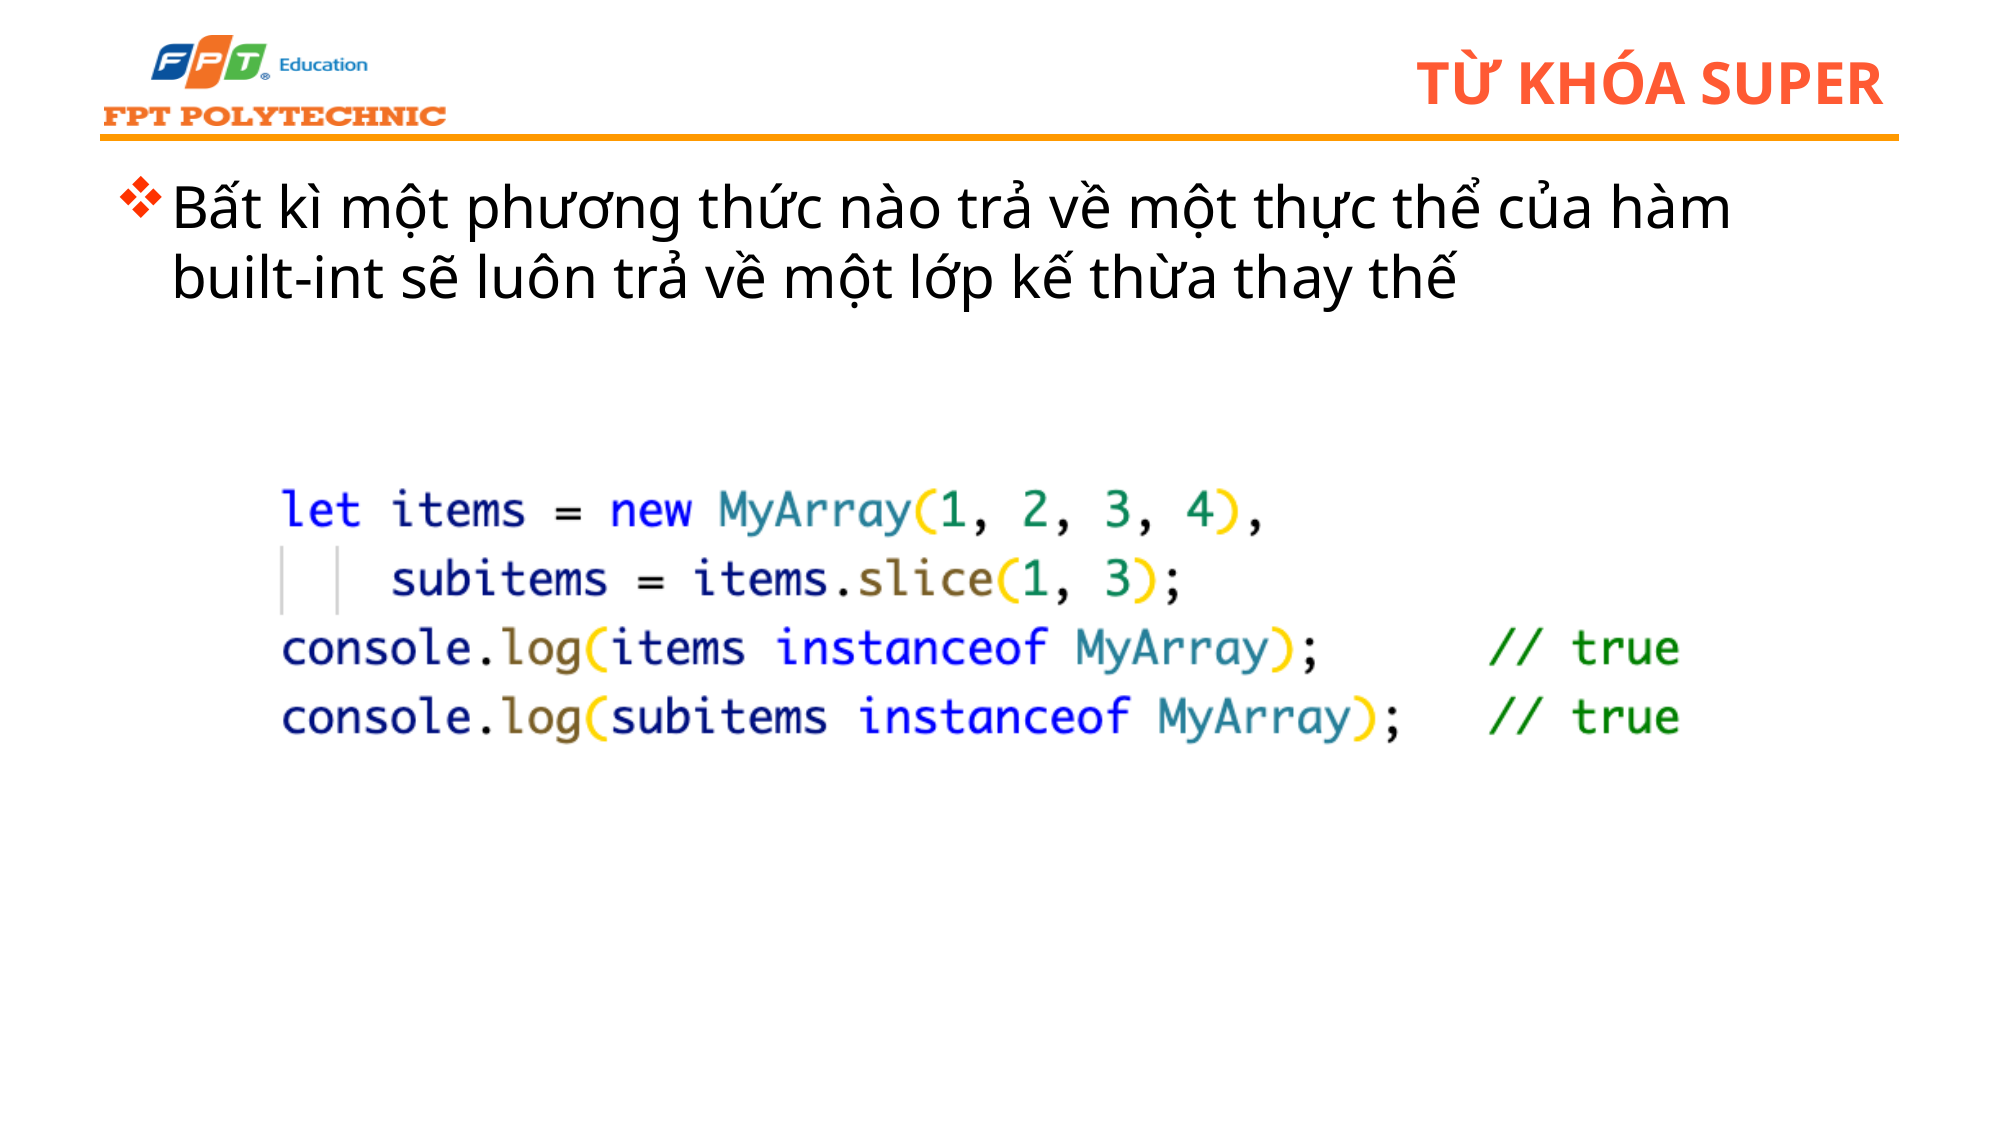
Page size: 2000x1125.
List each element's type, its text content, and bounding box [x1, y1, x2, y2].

list Bất kì một phương thức nào trả về một thực thể của hàm built-int sẽ luôn trả về một lớp kế thừa thay thế [99, 162, 1888, 1063]
picture [264, 474, 1736, 786]
title Từ khóa super [449, 45, 1900, 126]
picture [104, 35, 450, 126]
